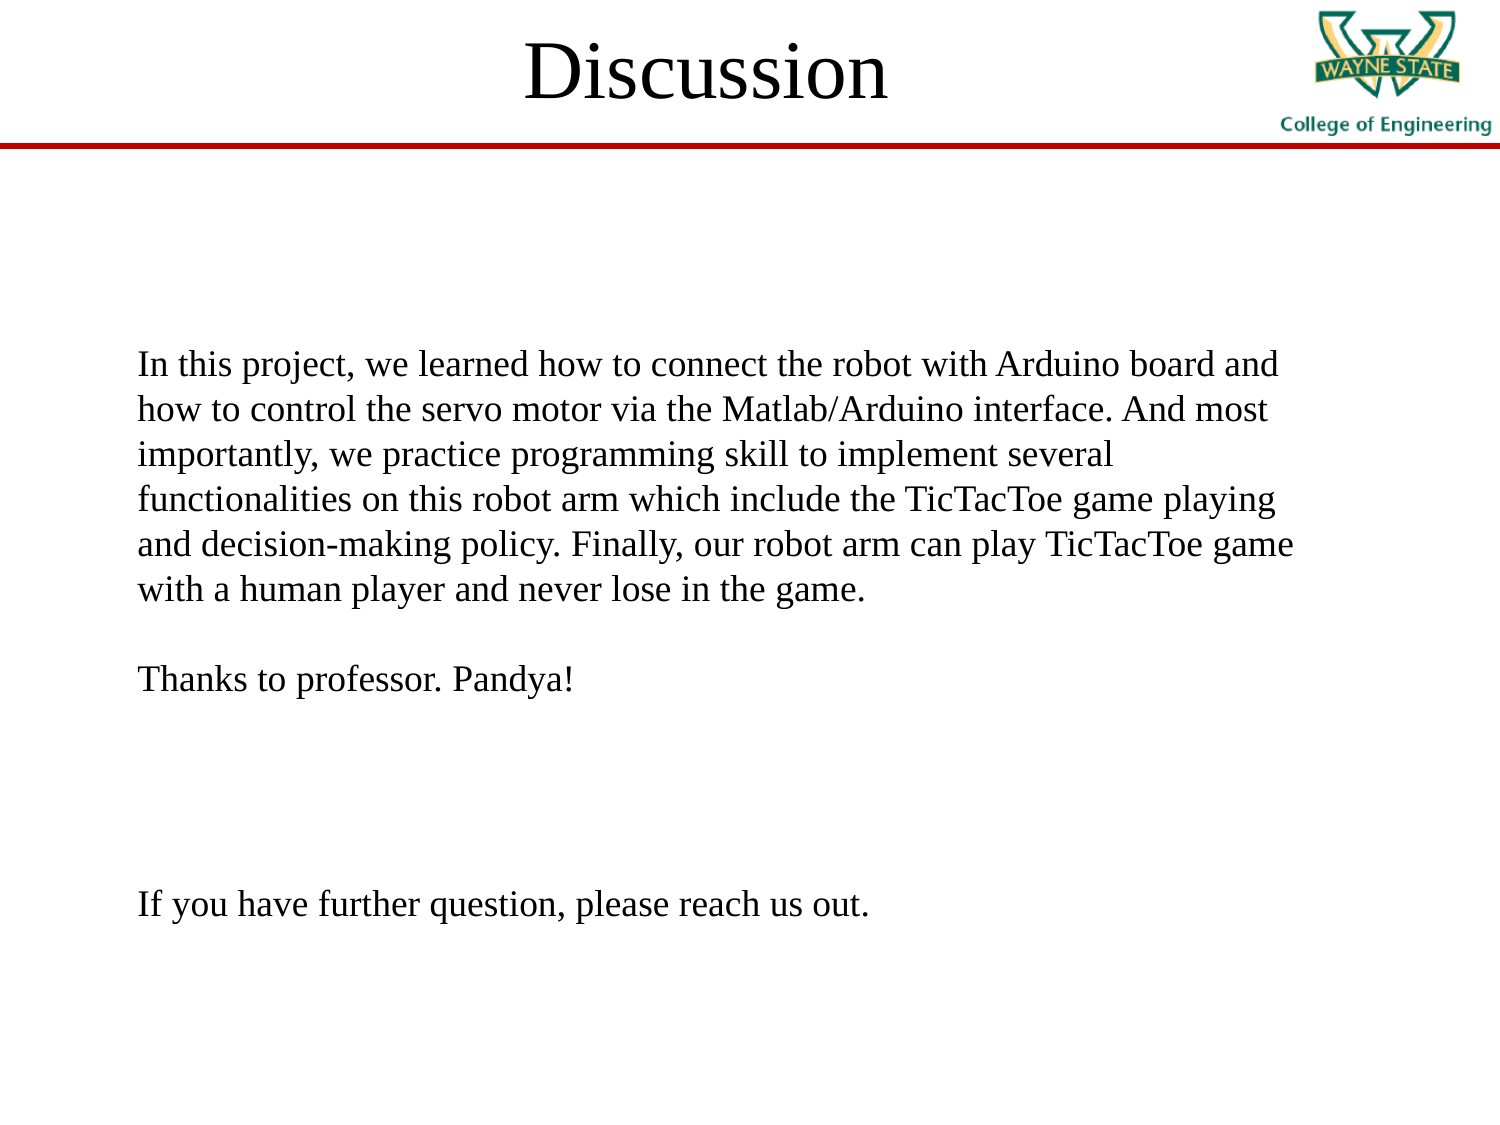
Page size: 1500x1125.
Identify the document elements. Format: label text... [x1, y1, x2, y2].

text_box Discussion [508, 8, 905, 123]
text_box In this project, we learned how to connect the robot with Arduino board and how to control the servo motor via the Matlab/Arduino interface. And most importantly, we practice programming skill to implement several functionalities on this robot arm which include the TicTacToe game playing and decision-making policy. Finally, our robot arm can play TicTacToe game with a human player and never lose in the game. Thanks to professor. Pandya! If you have further question, please reach us out. [122, 331, 1337, 931]
picture [1269, 4, 1499, 136]
